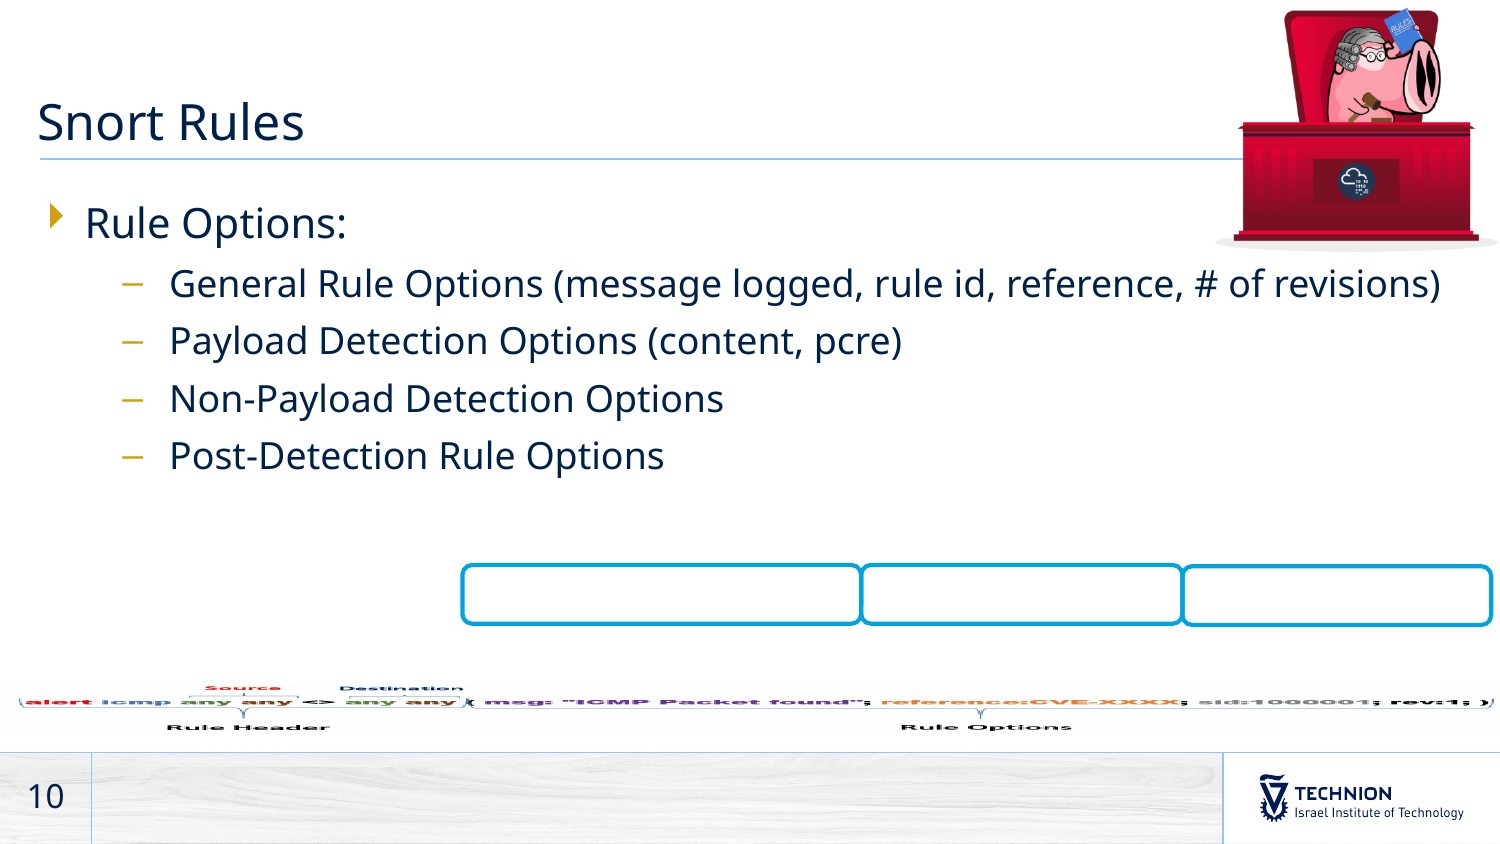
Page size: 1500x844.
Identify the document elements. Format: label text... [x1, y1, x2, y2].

title Snort Rules [37, 38, 1201, 159]
slide_number 10 [0, 759, 93, 844]
picture [1206, 0, 1500, 255]
picture [0, 511, 1500, 753]
list Rule Options: General Rule Options (message logged, rule id, reference, # of revisions) Payload Detection Options (content, pcre) Non-Payload Detection Options Post-Detection Rule Options [37, 196, 1463, 510]
